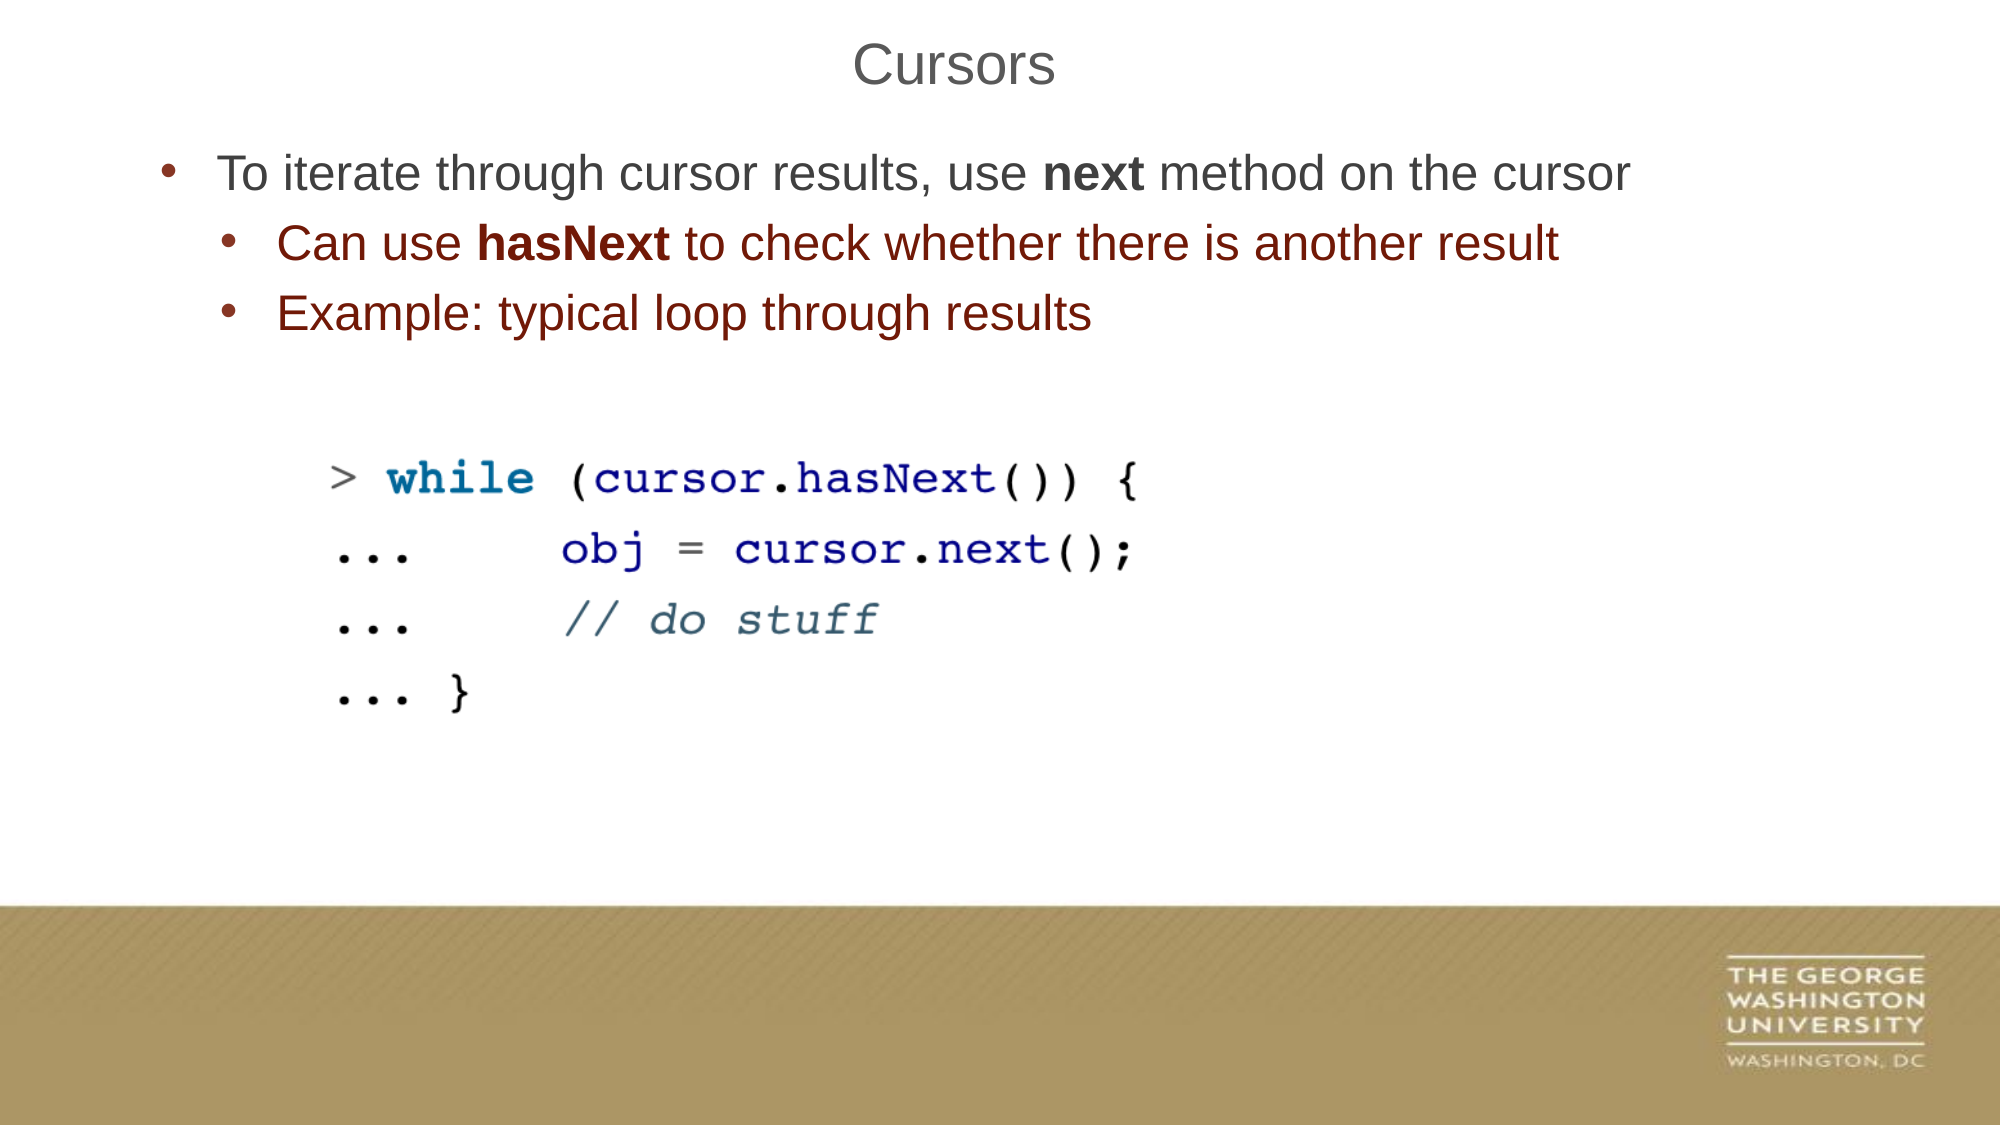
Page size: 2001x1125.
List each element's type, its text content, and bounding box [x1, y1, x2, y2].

list To iterate through cursor results, use next method on the cursor Can use hasNext to check whether there is another result Example: typical loop through results [77, 132, 1871, 926]
title Cursors [77, 19, 1848, 132]
picture [0, 0, 2000, 1125]
